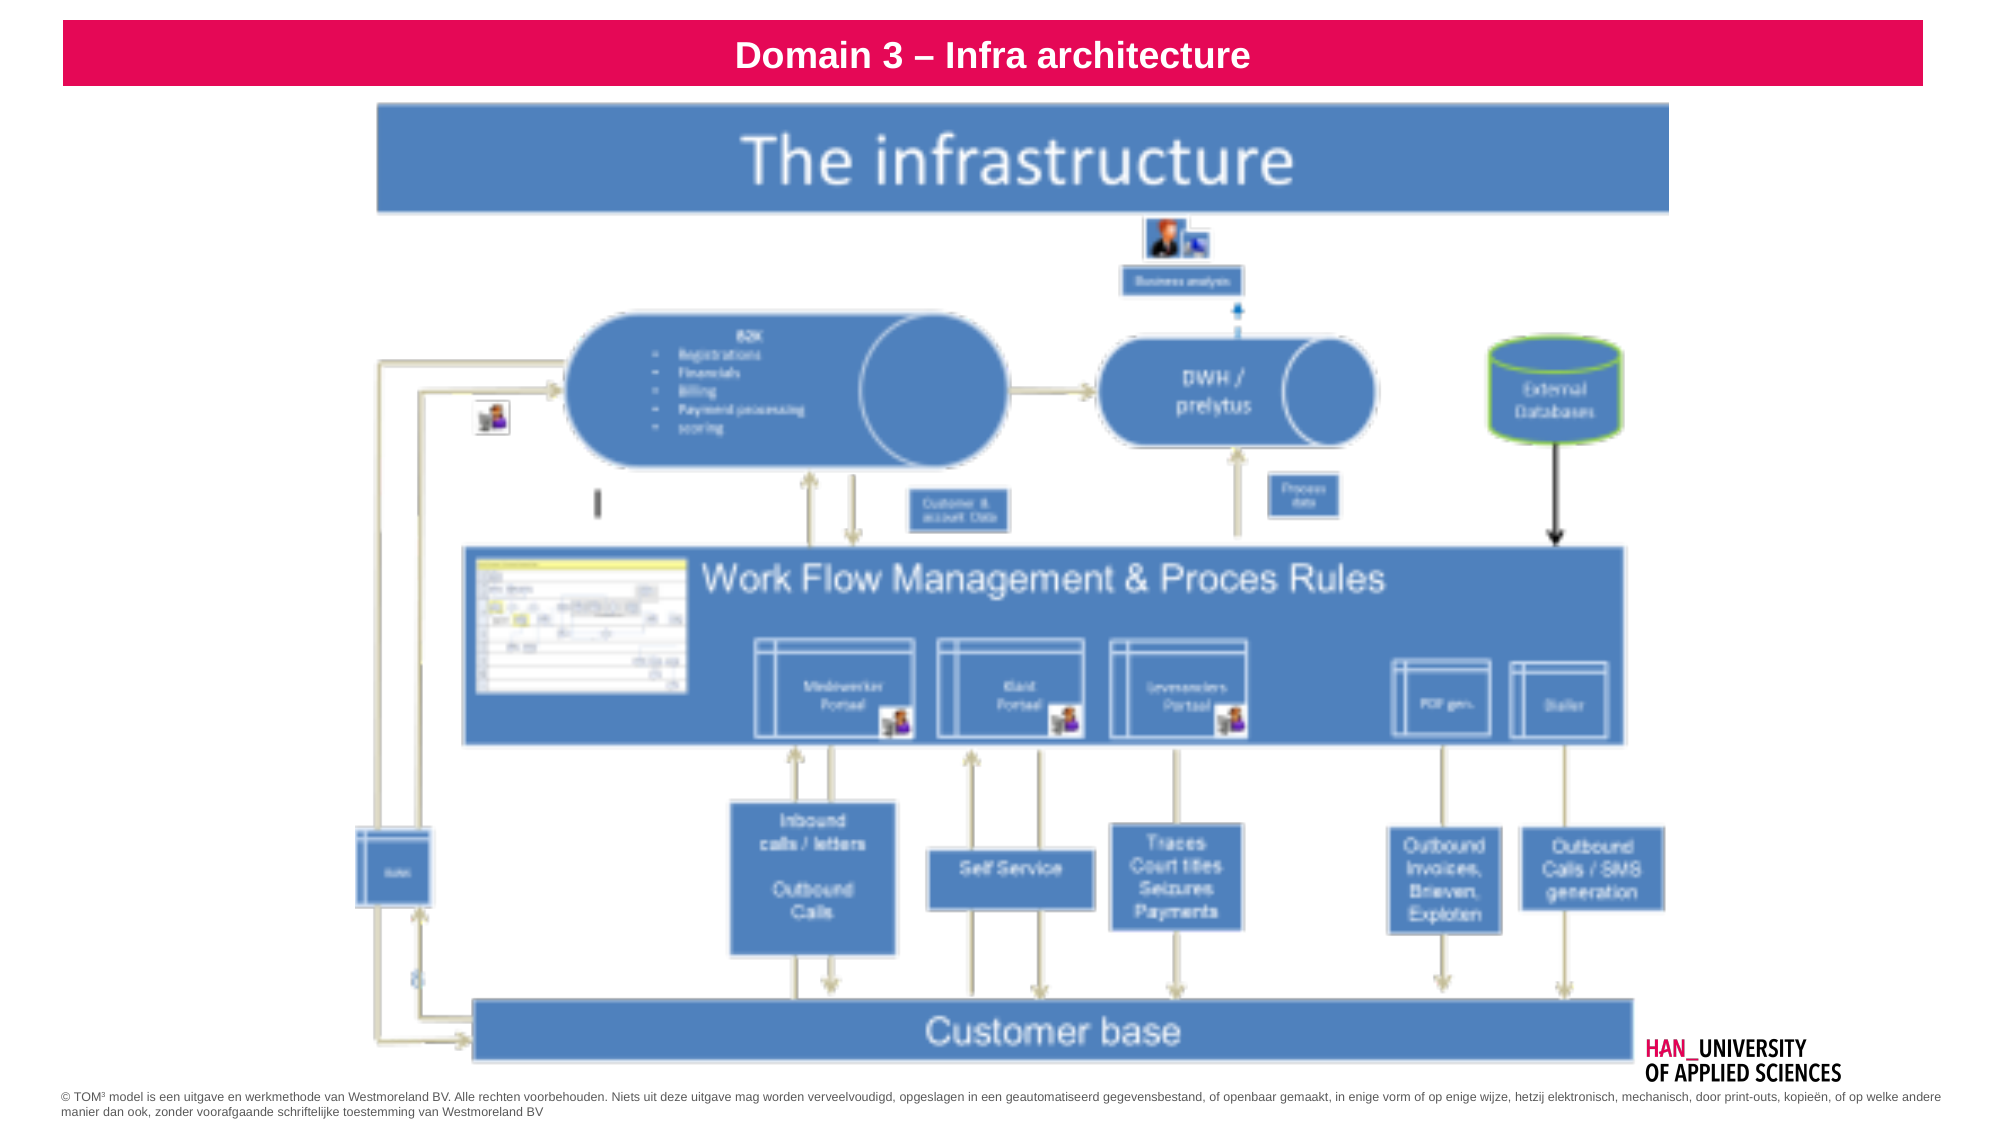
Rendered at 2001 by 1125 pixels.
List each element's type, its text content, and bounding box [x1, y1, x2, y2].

text_box © TOM3 model is een uitgave en werkmethode van Westmoreland BV. Alle rechten voorbehouden. Niets uit deze uitgave mag worden verveelvoudigd, opgeslagen in een geautomatiseerd gegevensbestand, of openbaar gemaakt, in enige vorm of op enige wijze, hetzij elektronisch, mechanisch, door print-outs, kopieën, of op welke andere manier dan ook, zonder voorafgaande schriftelijke toestemming van Westmoreland BV [46, 1081, 1977, 1125]
picture [355, 91, 1864, 1081]
text_box Domain 3 – Infra architecture [61, 18, 1925, 88]
